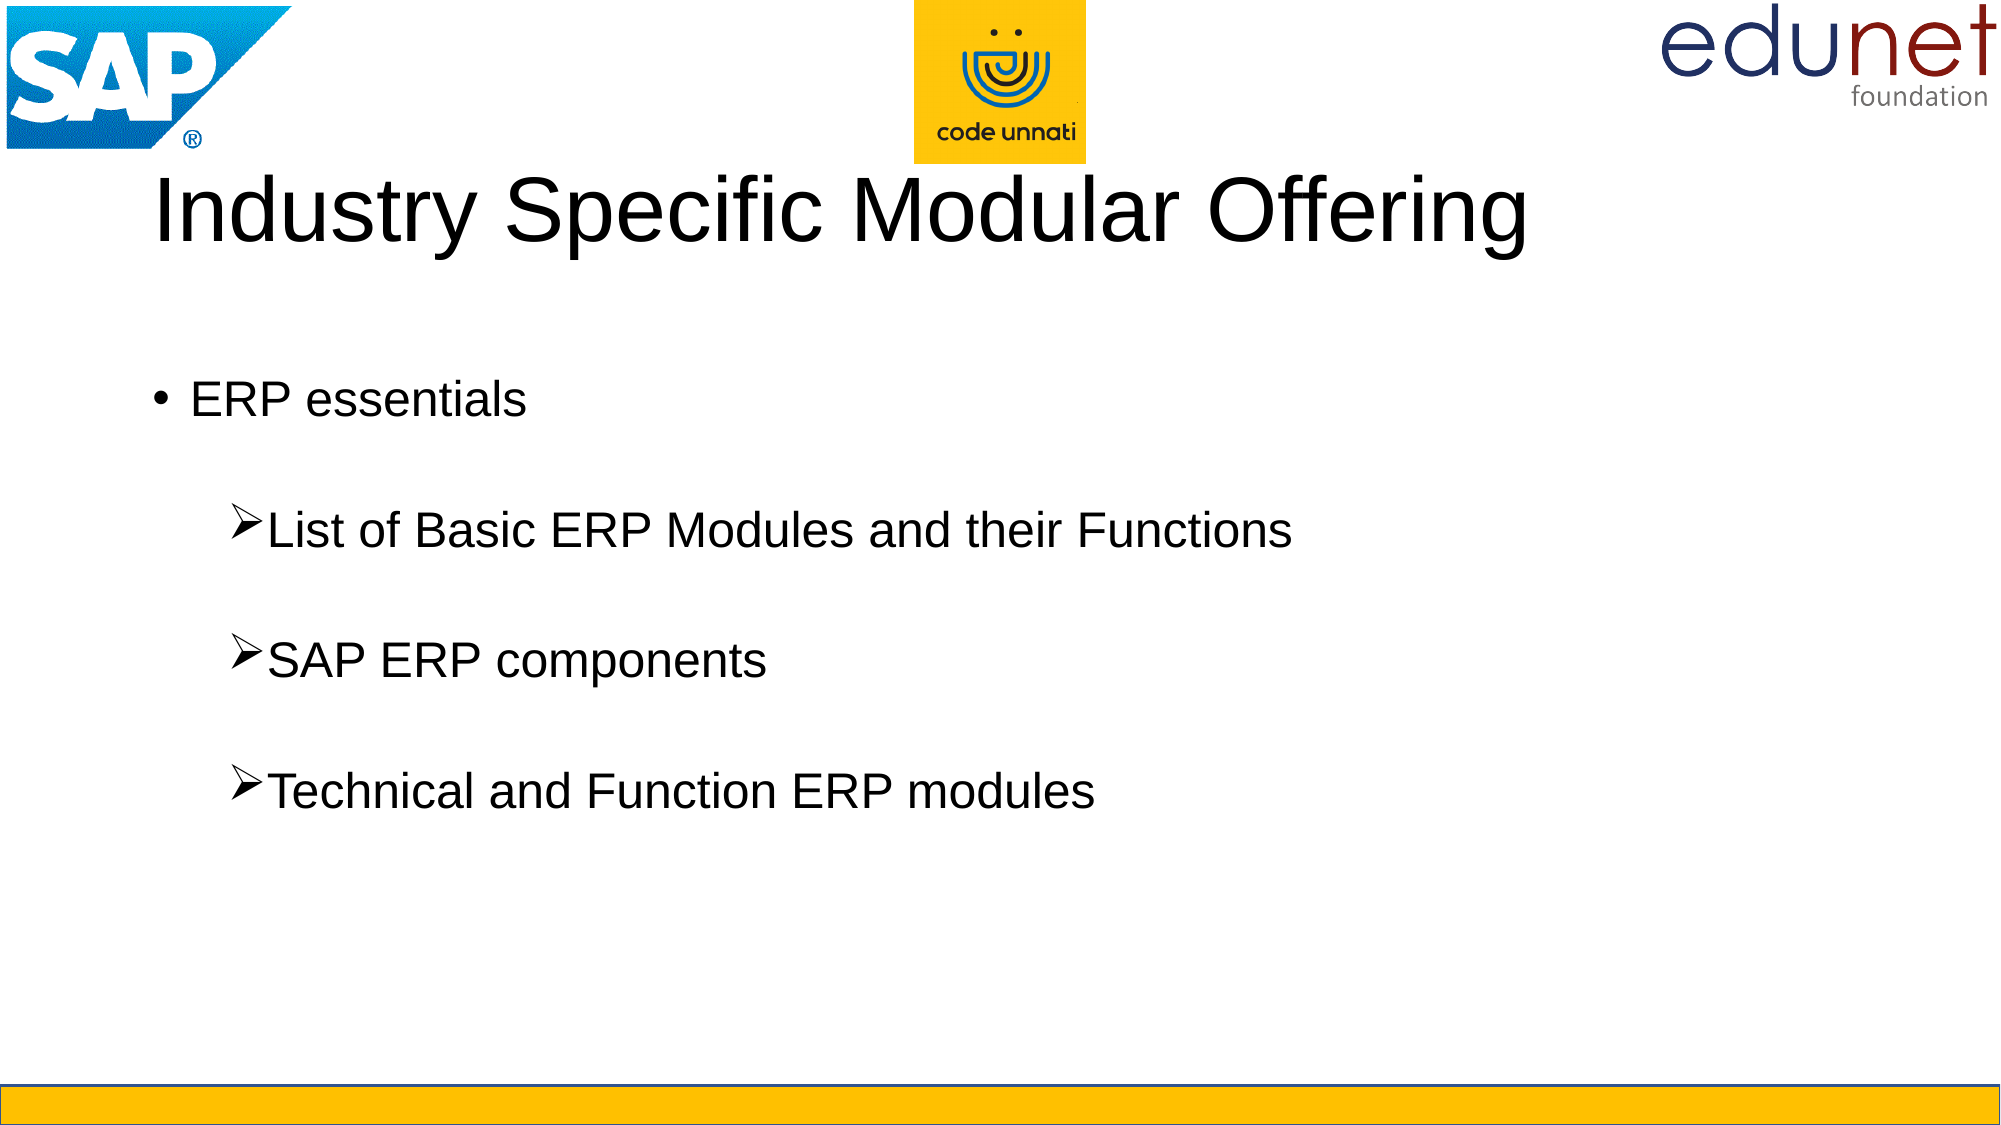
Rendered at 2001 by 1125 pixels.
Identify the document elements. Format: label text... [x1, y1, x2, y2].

title Industry Specific Modular Offering [137, 155, 1863, 278]
picture [914, 0, 1086, 155]
list ERP essentials List of Basic ERP Modules and their Functions SAP ERP components Technical and Function ERP modules [137, 299, 1447, 1014]
picture [0, 0, 339, 157]
picture [1654, 0, 2000, 113]
